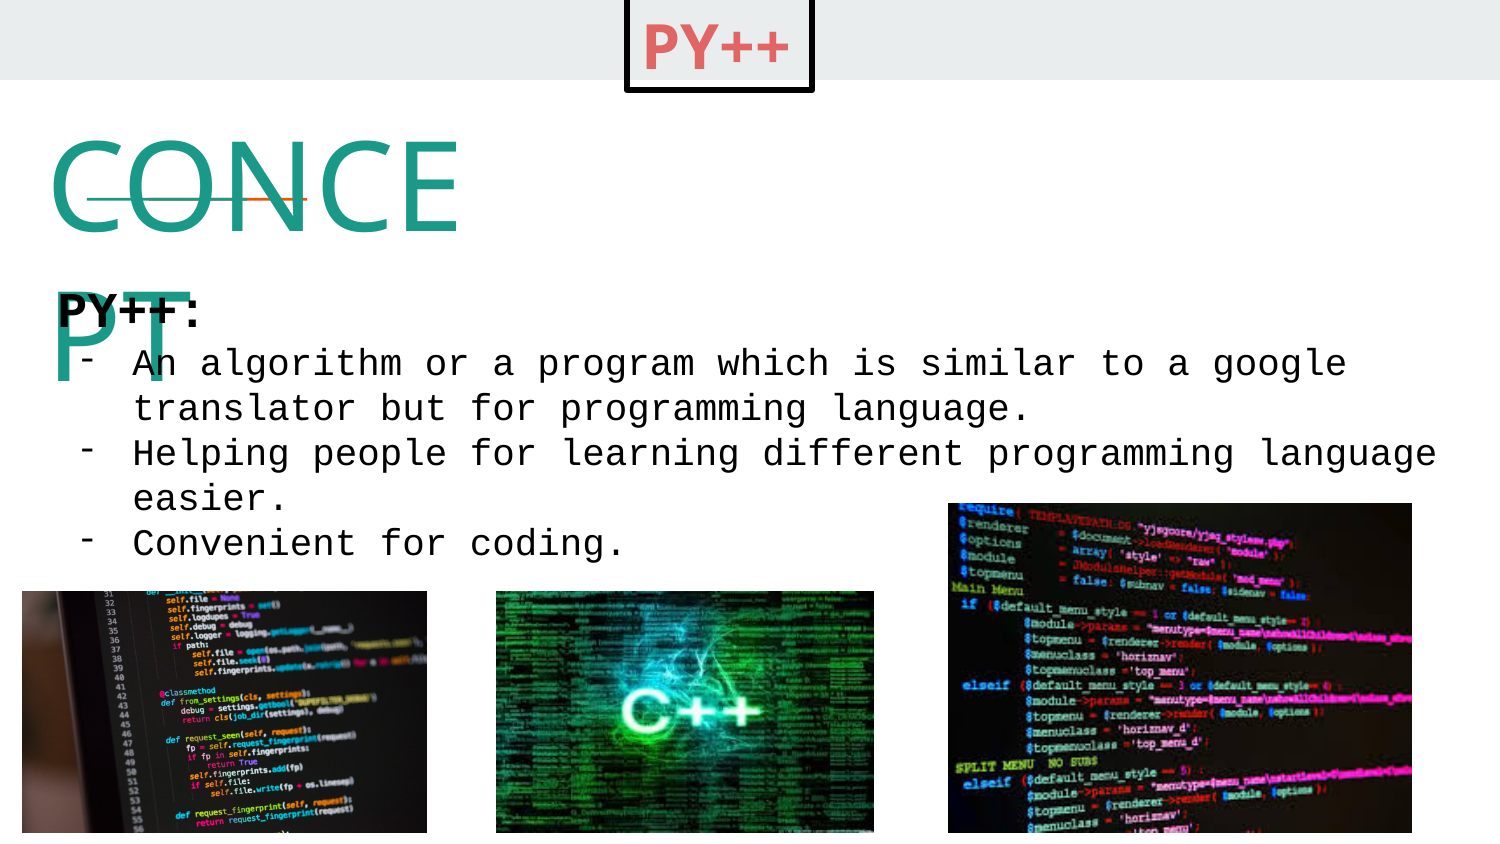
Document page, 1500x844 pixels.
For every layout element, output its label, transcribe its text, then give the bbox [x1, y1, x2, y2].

text_box PY++: An algorithm or a program which is similar to a google translator but for programming language. Helping people for learning different programming language easier. Convenient for coding. [42, 262, 1477, 592]
text_box PY++ [626, 0, 813, 90]
text_box CONCEPT [31, 91, 546, 261]
picture [495, 591, 874, 833]
picture [948, 503, 1412, 833]
picture [21, 591, 427, 833]
